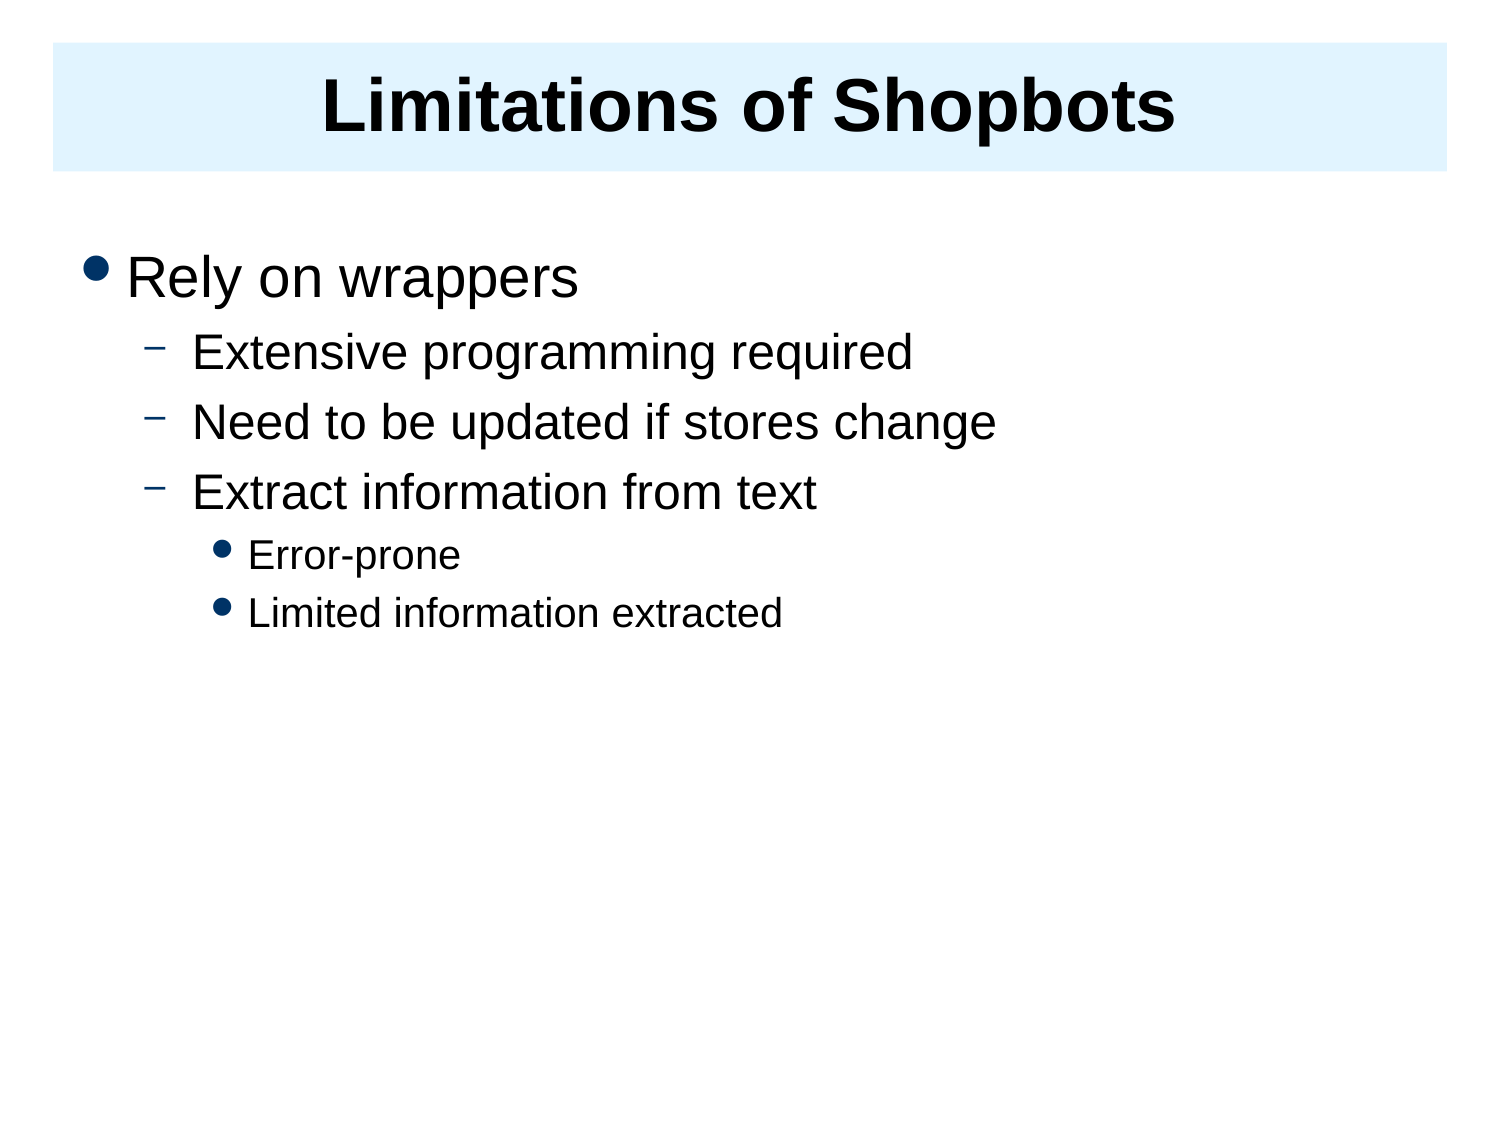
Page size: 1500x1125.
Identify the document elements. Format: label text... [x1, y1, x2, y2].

title Limitations of Shopbots [53, 42, 1447, 172]
list Rely on wrappers Extensive programming required Need to be updated if stores change Extract information from text Error-prone Limited information extracted [64, 231, 1436, 1047]
